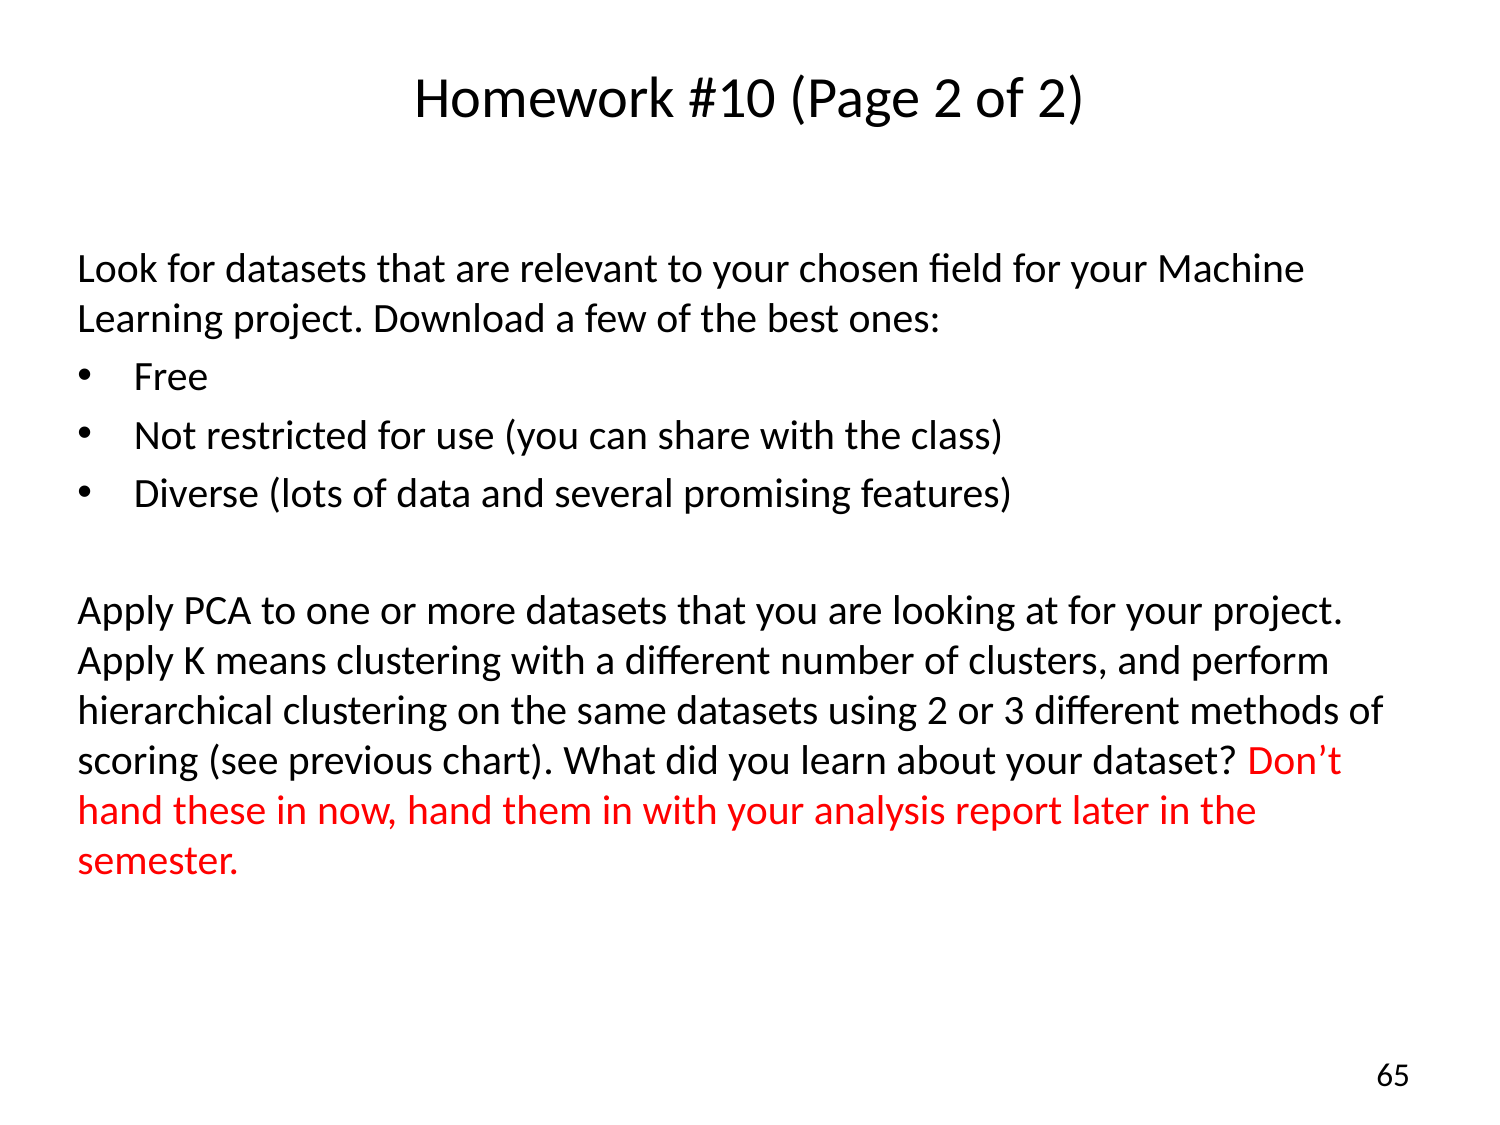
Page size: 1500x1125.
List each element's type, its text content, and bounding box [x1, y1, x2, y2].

title Homework #10 (Page 2 of 2) [75, 0, 1425, 174]
list Look for datasets that are relevant to your chosen field for your Machine Learning project. Download a few of the best ones: Free Not restricted for use (you can share with the class) Diverse (lots of data and several promising features) Apply PCA to one or more datasets that you are looking at for your project. Apply K means clustering with a different number of clusters, and perform hierarchical clustering on the same datasets using 2 or 3 different methods of scoring (see previous chart). What did you learn about your dataset? Don’t hand these in now, hand them in with your analysis report later in the semester. [62, 174, 1425, 1050]
slide_number 65 [1074, 1042, 1425, 1103]
